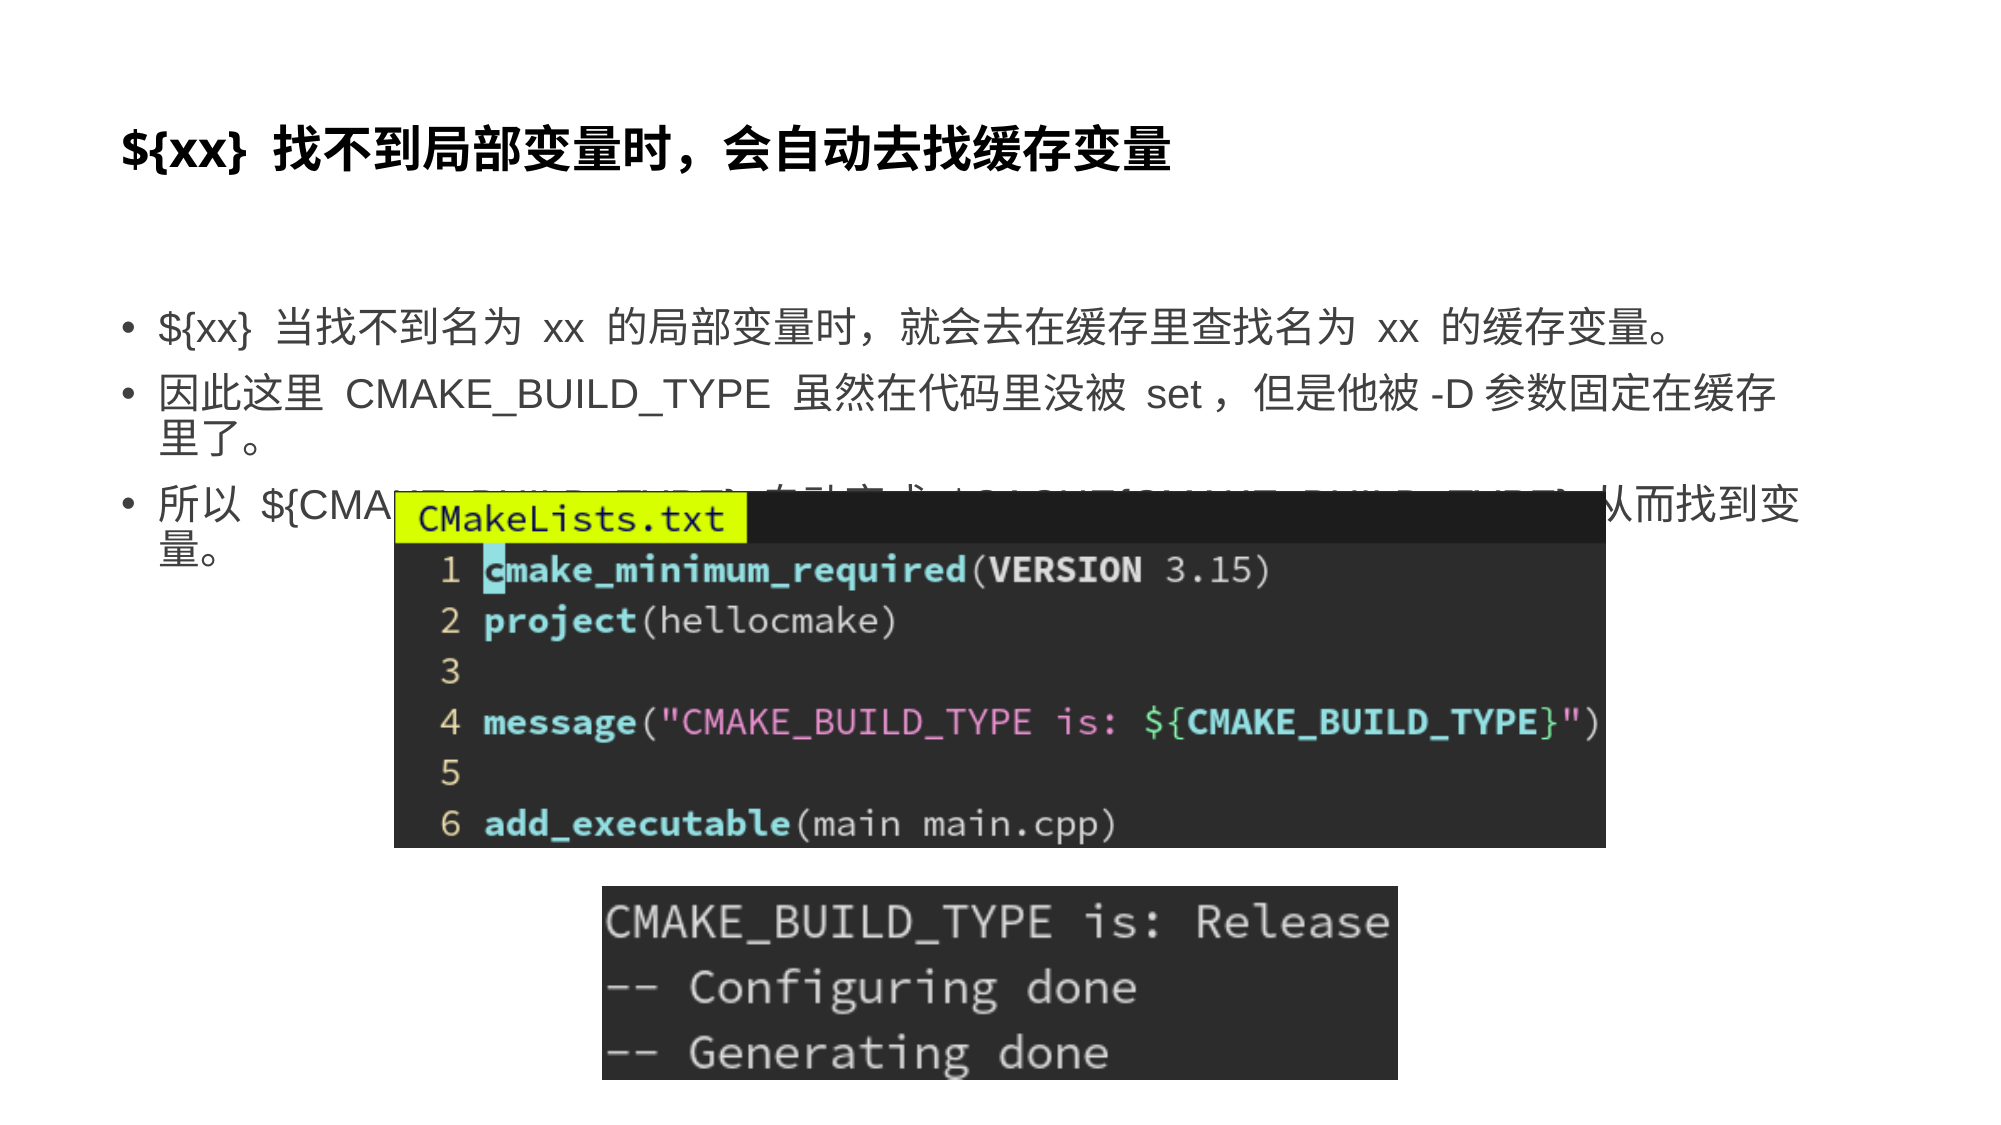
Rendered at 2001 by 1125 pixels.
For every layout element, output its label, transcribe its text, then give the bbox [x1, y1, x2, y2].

list ${xx} 当找不到名为 xx 的局部变量时，就会去在缓存里查找名为 xx 的缓存变量。 因此这里 CMAKE_BUILD_TYPE 虽然在代码里没被 set，但是他被-D参数固定在缓存里了。 所以 ${CMAKE_BUILD_TYPE} 自动变成 $CACHE{CMAKE_BUILD_TYPE} 从而找到变量。 [106, 299, 1832, 1014]
picture [601, 886, 1398, 1080]
picture [394, 491, 1606, 849]
title ${xx} 找不到局部变量时，会自动去找缓存变量 [106, 42, 1832, 260]
